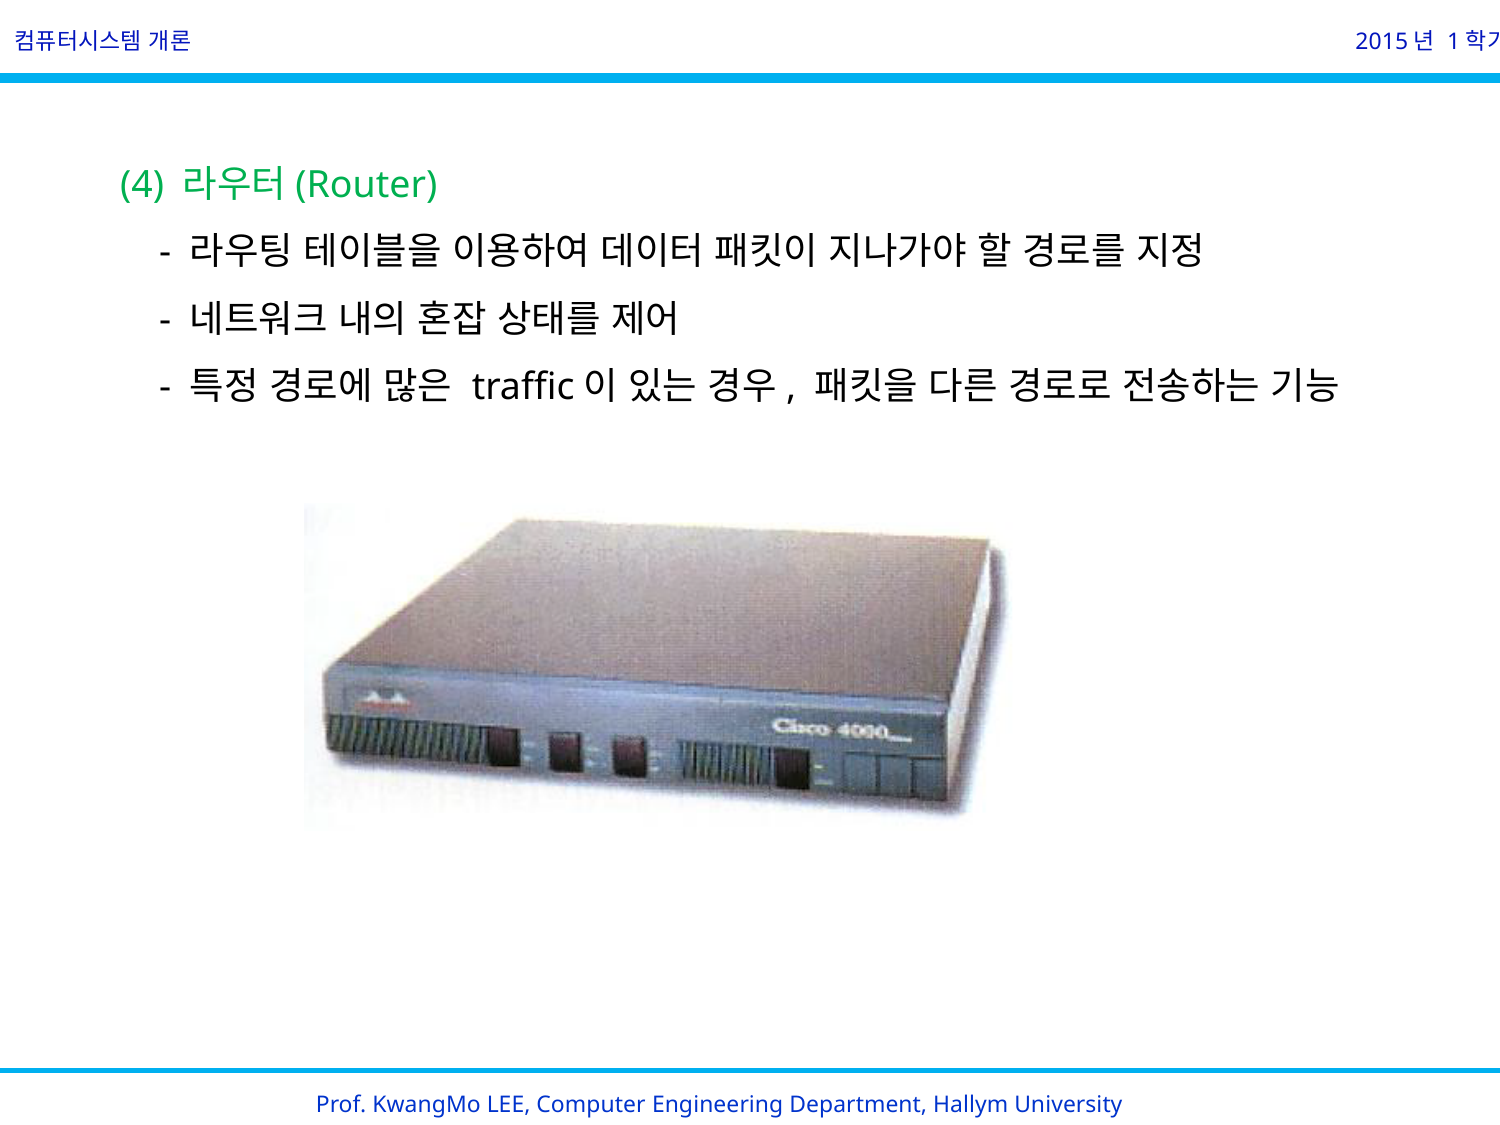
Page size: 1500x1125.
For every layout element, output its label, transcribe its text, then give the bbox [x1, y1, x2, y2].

text_box 컴퓨터시스템 개론 [0, 19, 225, 62]
text_box 2015년 1학기 [1340, 19, 1500, 62]
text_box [105, 152, 1466, 831]
text_box Prof. KwangMo LEE, Computer Engineering Department, Hallym University [301, 1082, 1247, 1125]
